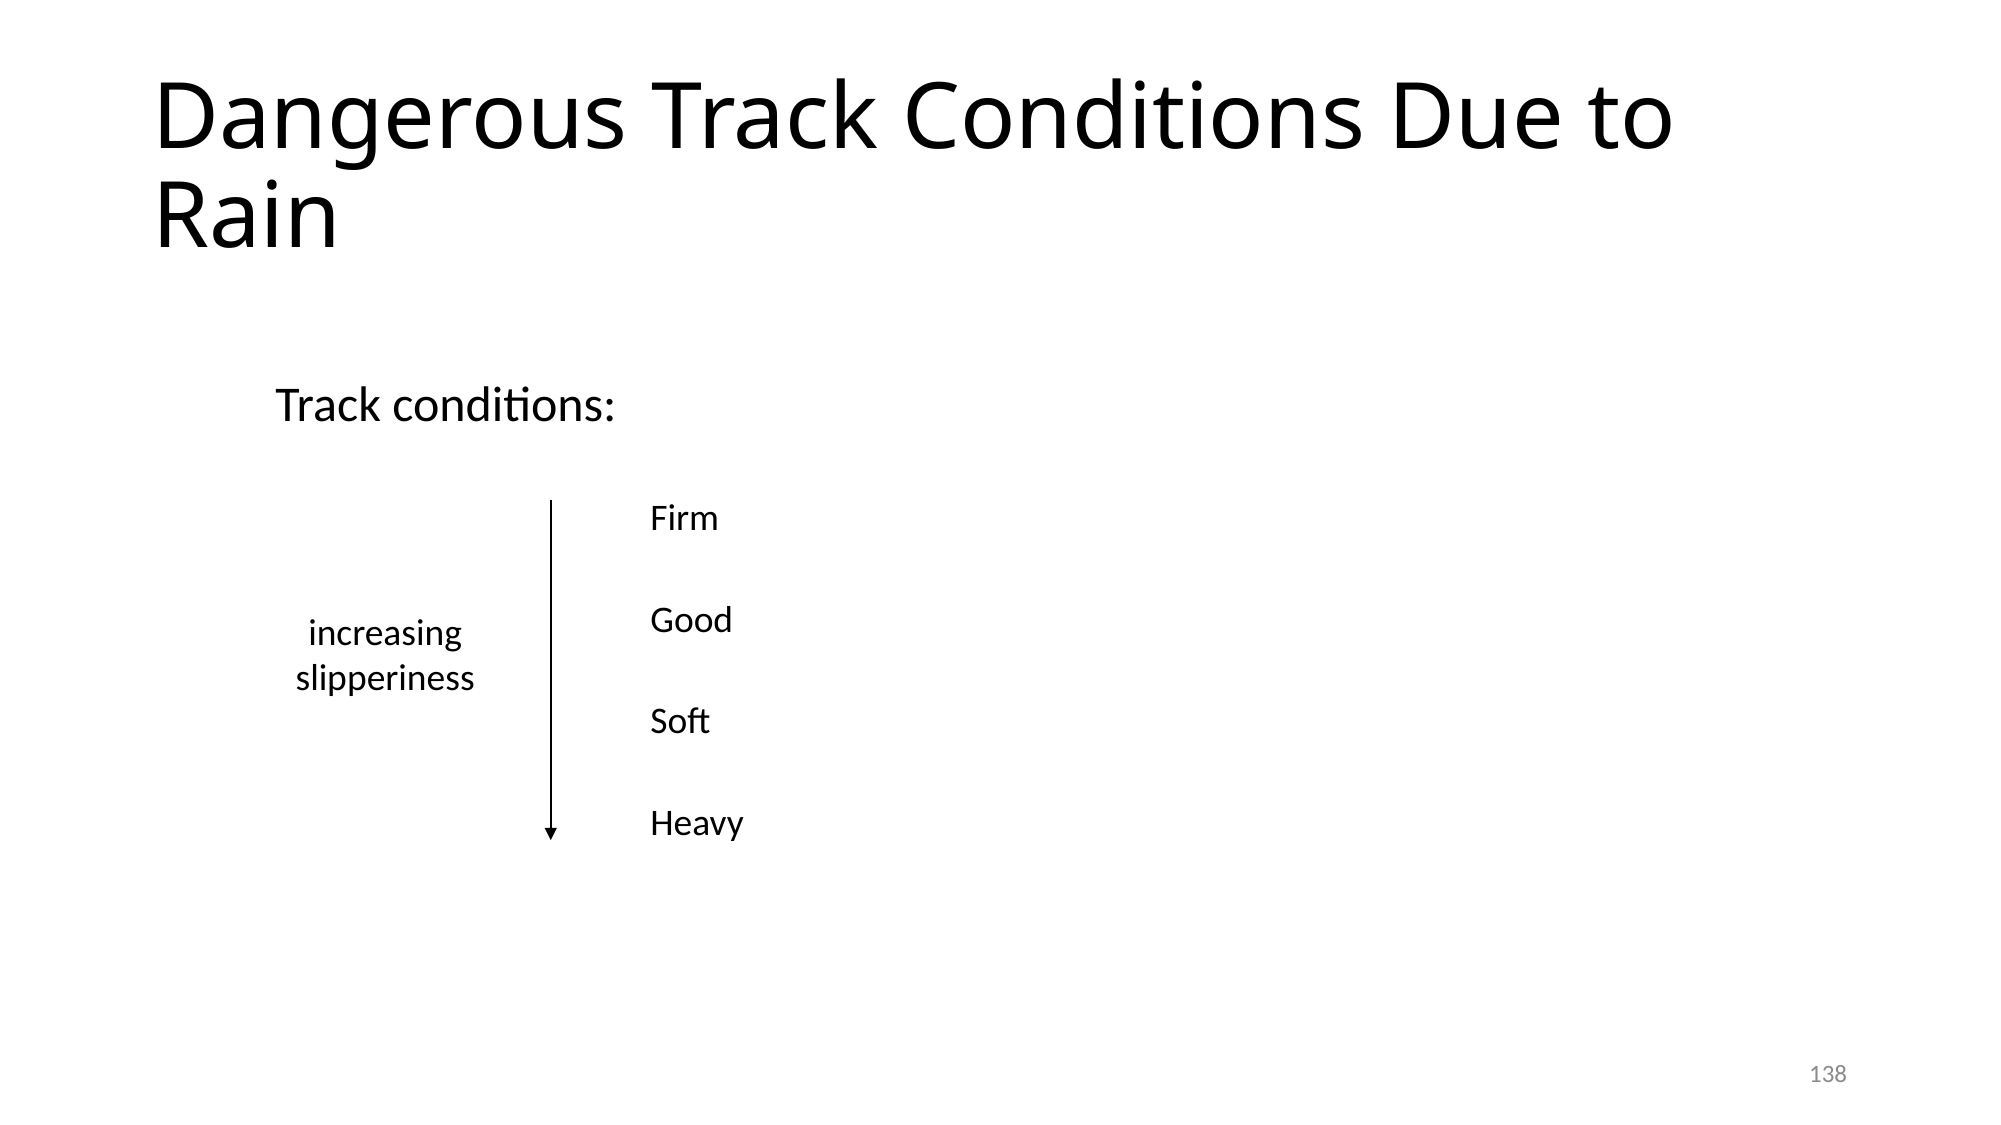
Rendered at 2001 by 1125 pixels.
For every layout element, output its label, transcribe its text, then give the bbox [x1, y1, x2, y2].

text_box increasing slipperiness [273, 600, 497, 706]
title Dangerous Track Conditions Due to Rain [137, 59, 1863, 278]
text_box Track conditions: Firm Good Soft Heavy [260, 370, 906, 950]
slide_number 138 [1412, 1042, 1863, 1103]
